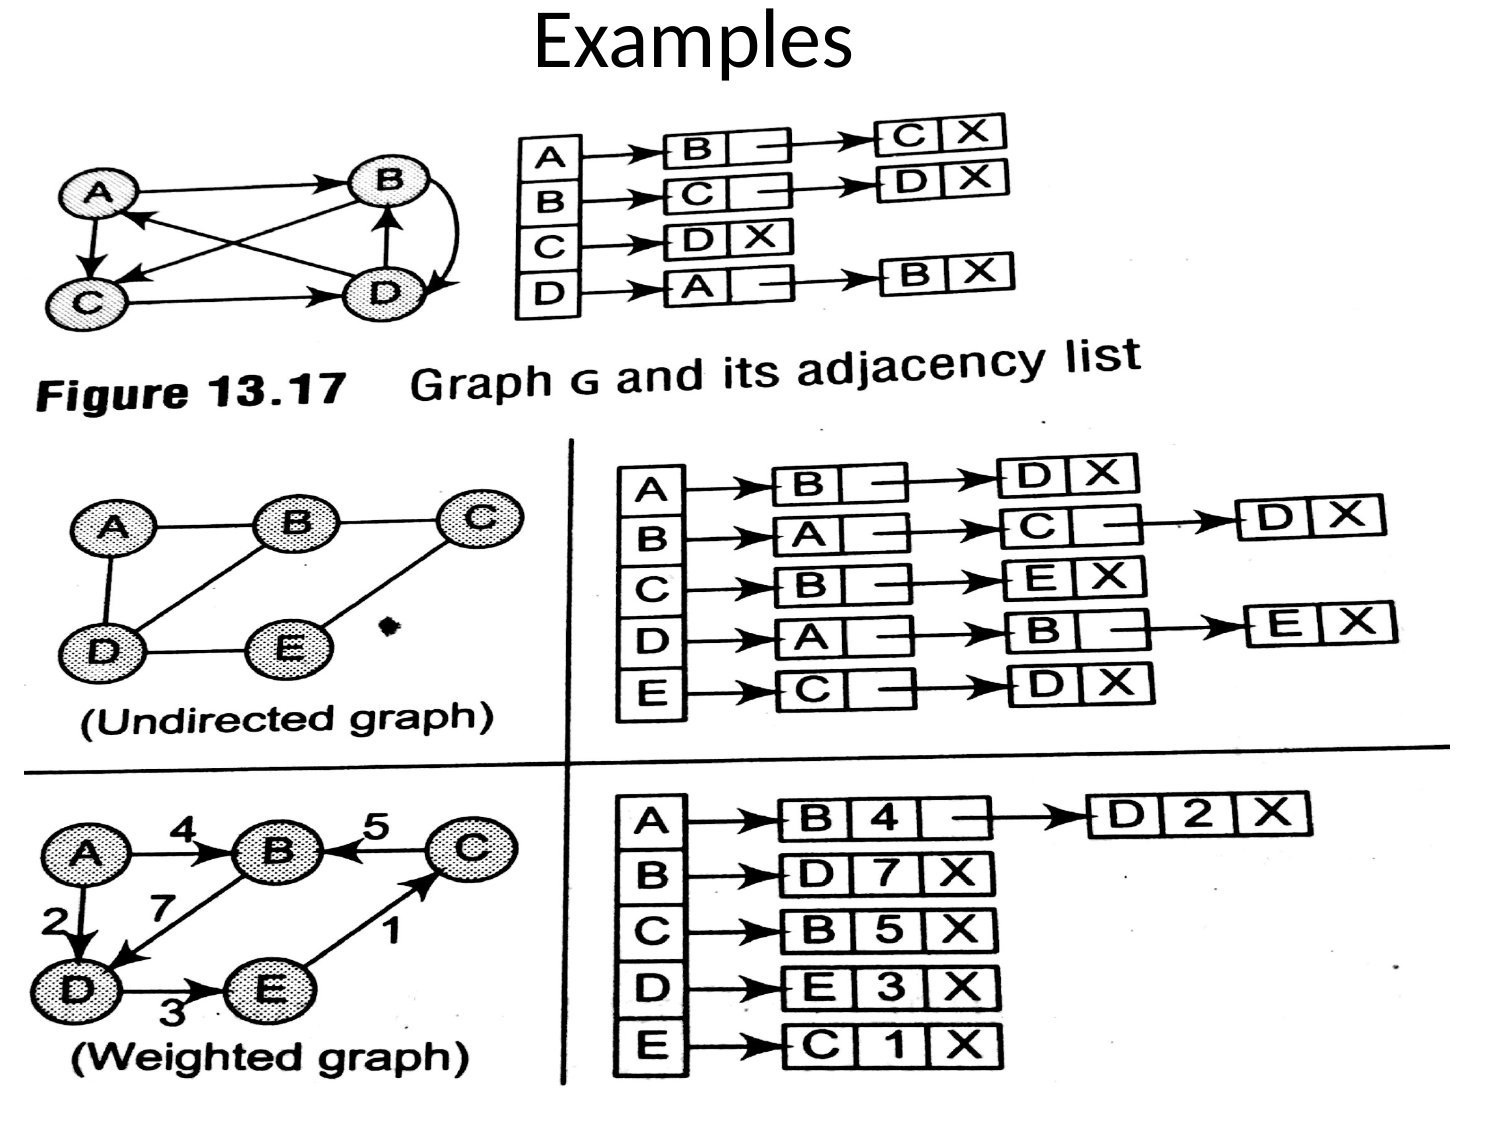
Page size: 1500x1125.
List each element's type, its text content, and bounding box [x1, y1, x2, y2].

title Examples [75, 0, 1313, 93]
picture [24, 112, 1451, 1088]
